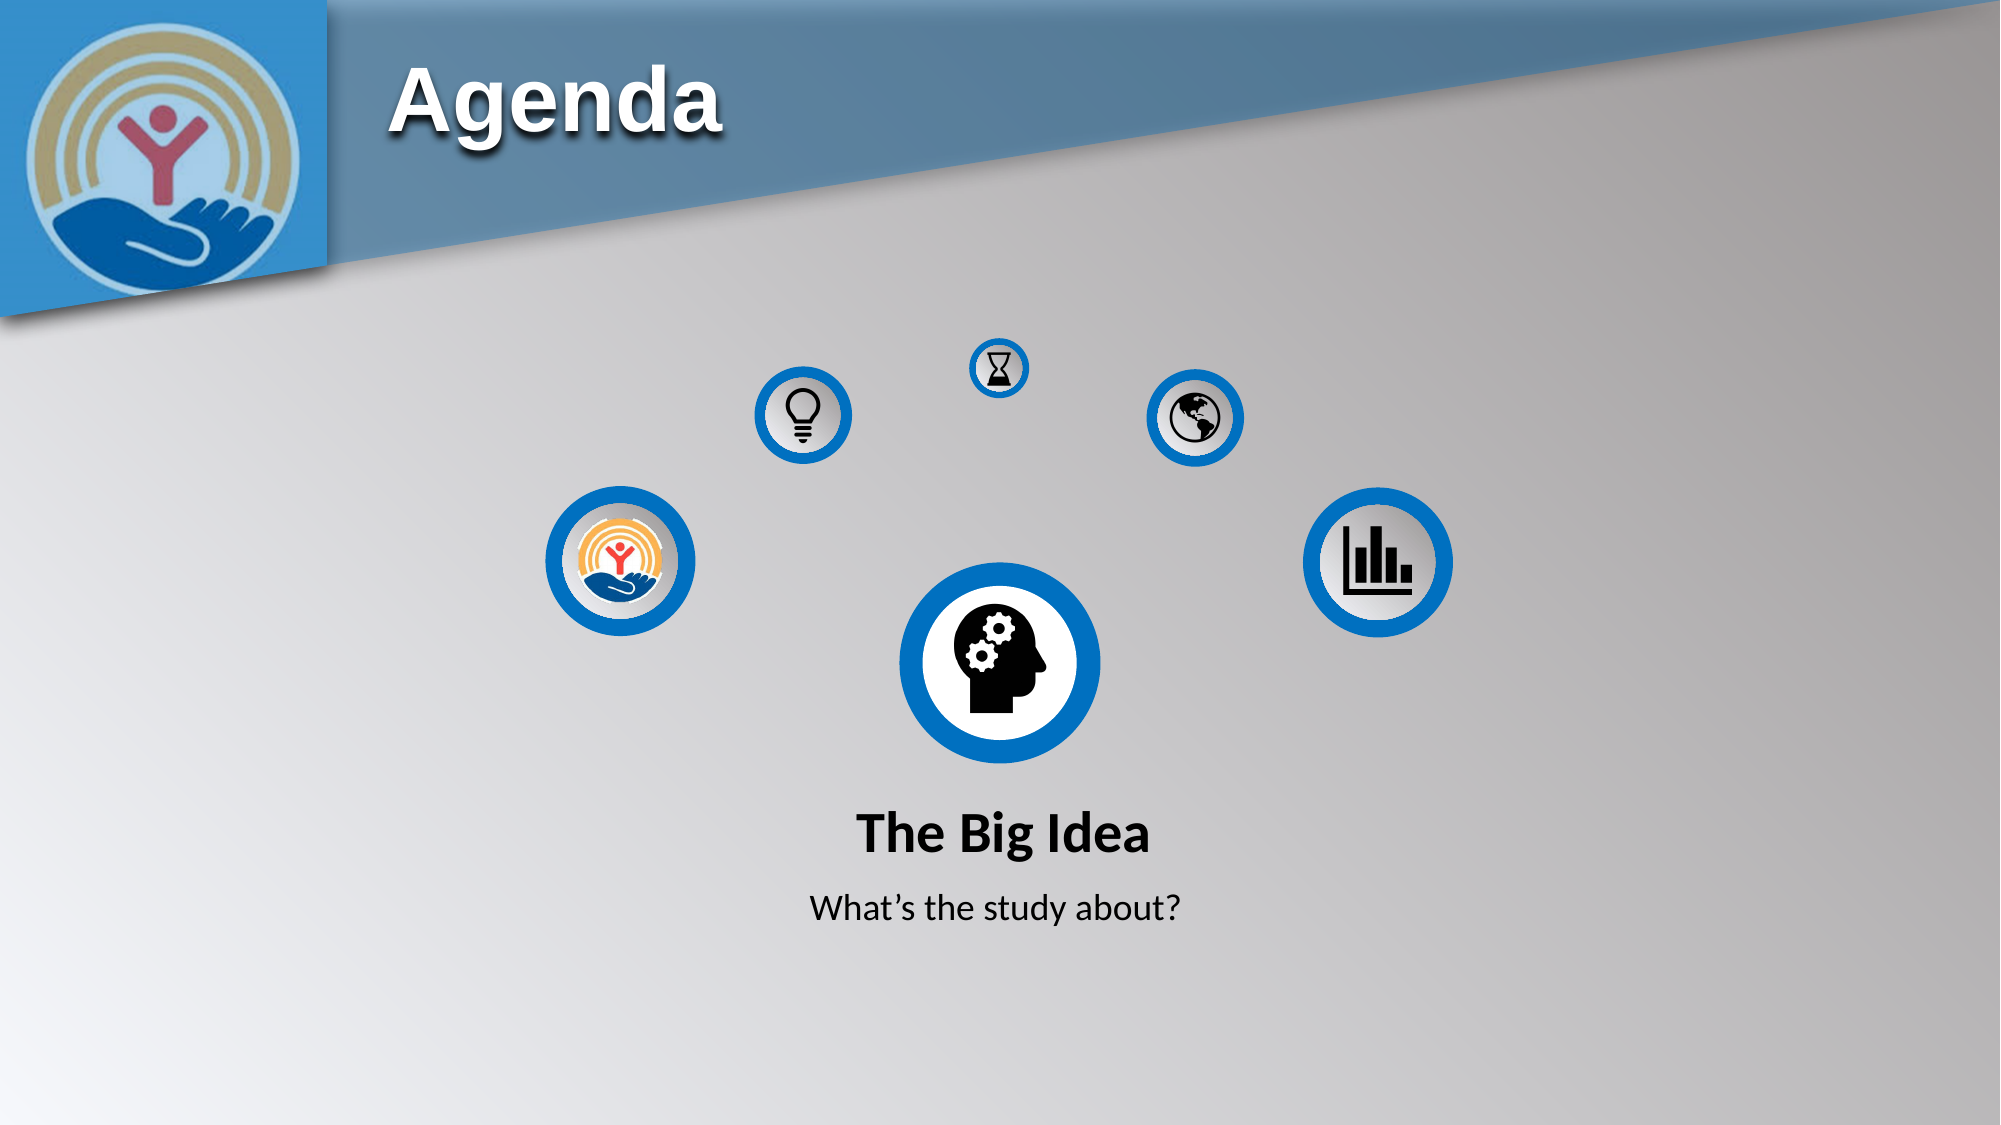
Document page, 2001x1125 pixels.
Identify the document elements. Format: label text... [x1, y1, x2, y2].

text_box What’s the study about? [794, 875, 1207, 936]
text_box The Big Idea [788, 786, 1221, 872]
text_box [899, 562, 1101, 764]
picture [0, 0, 2000, 318]
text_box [969, 338, 1030, 399]
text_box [754, 366, 853, 464]
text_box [1146, 369, 1245, 467]
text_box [545, 486, 696, 637]
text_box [1302, 487, 1453, 638]
